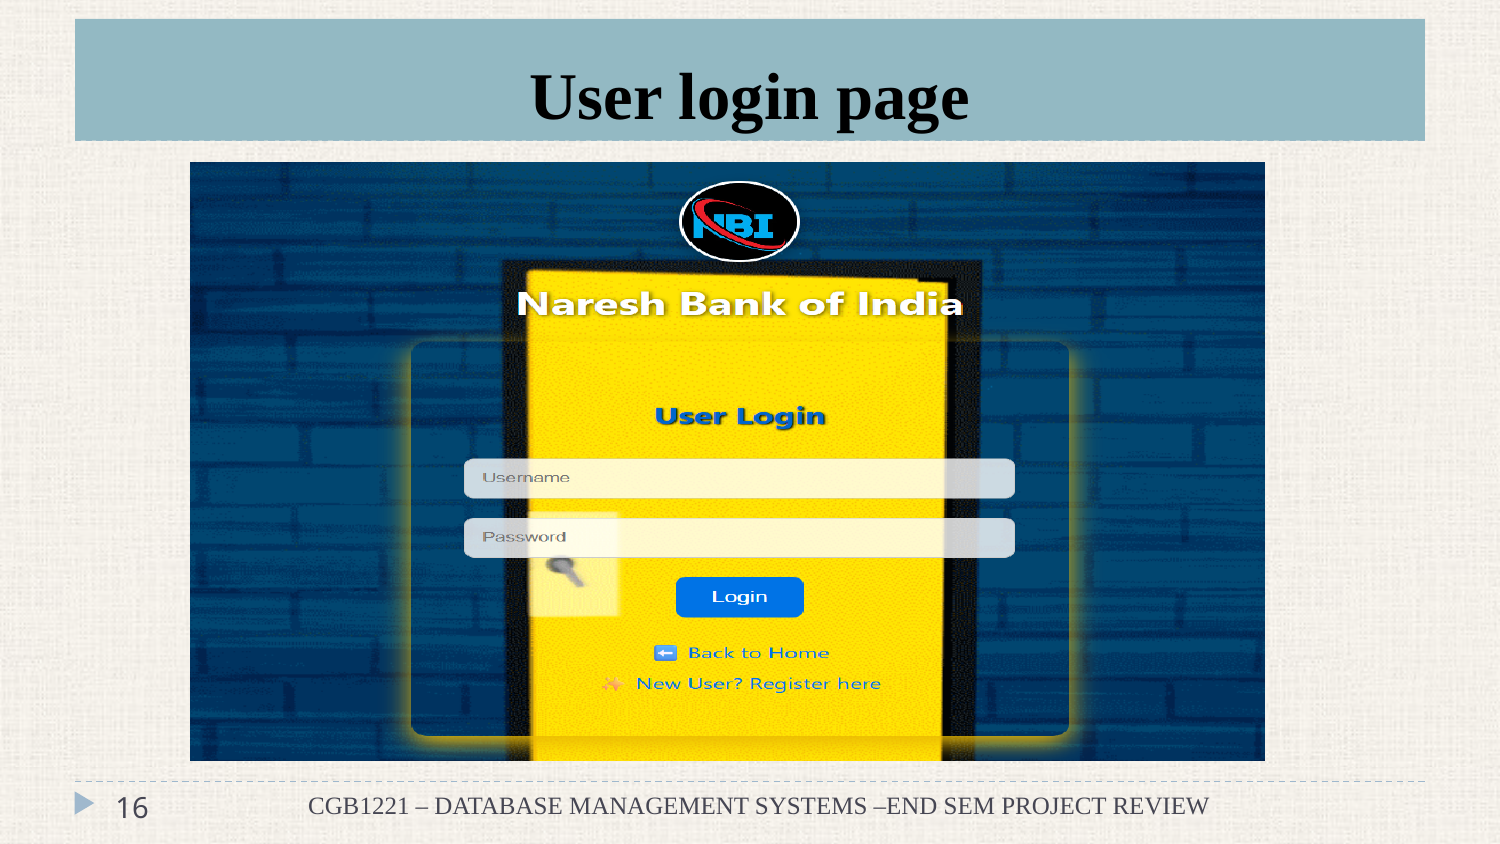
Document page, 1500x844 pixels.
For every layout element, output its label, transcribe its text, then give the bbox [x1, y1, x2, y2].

picture [190, 161, 1265, 761]
footer CGB1221 – DATABASE MANAGEMENT SYSTEMS –END SEM PROJECT REVIEW [278, 782, 1247, 844]
title User login page [75, 18, 1425, 141]
slide_number 16 [100, 782, 278, 827]
